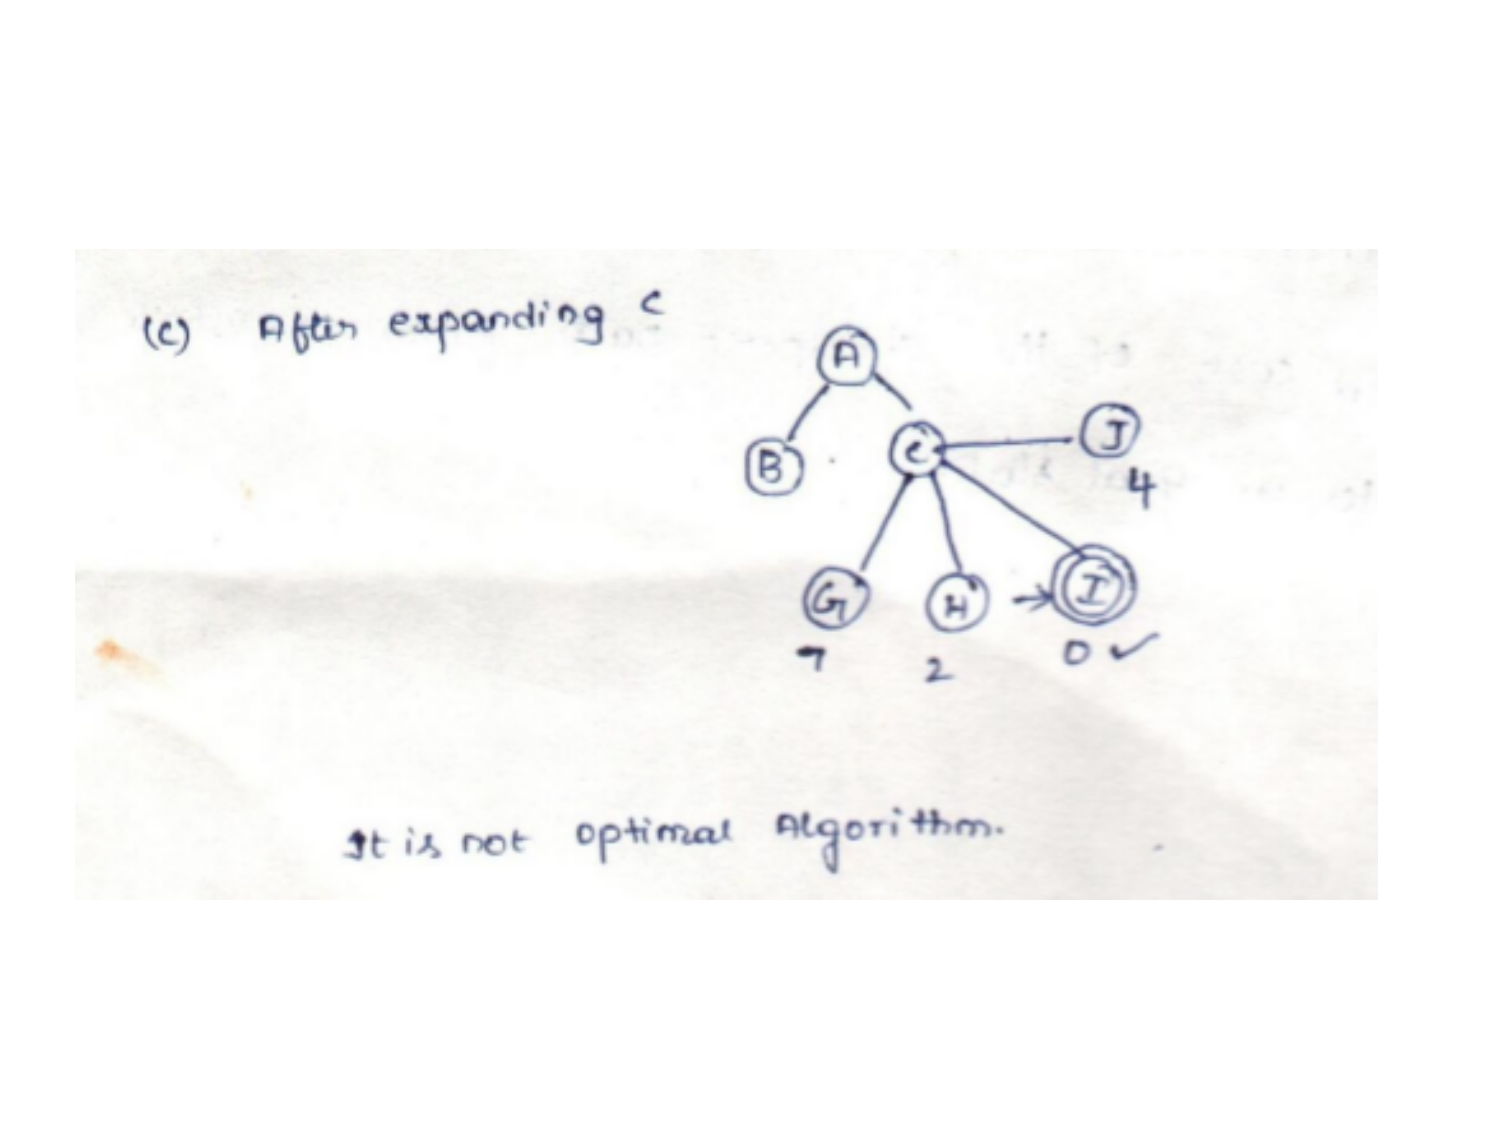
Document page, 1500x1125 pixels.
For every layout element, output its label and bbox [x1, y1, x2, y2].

picture [74, 249, 1378, 901]
